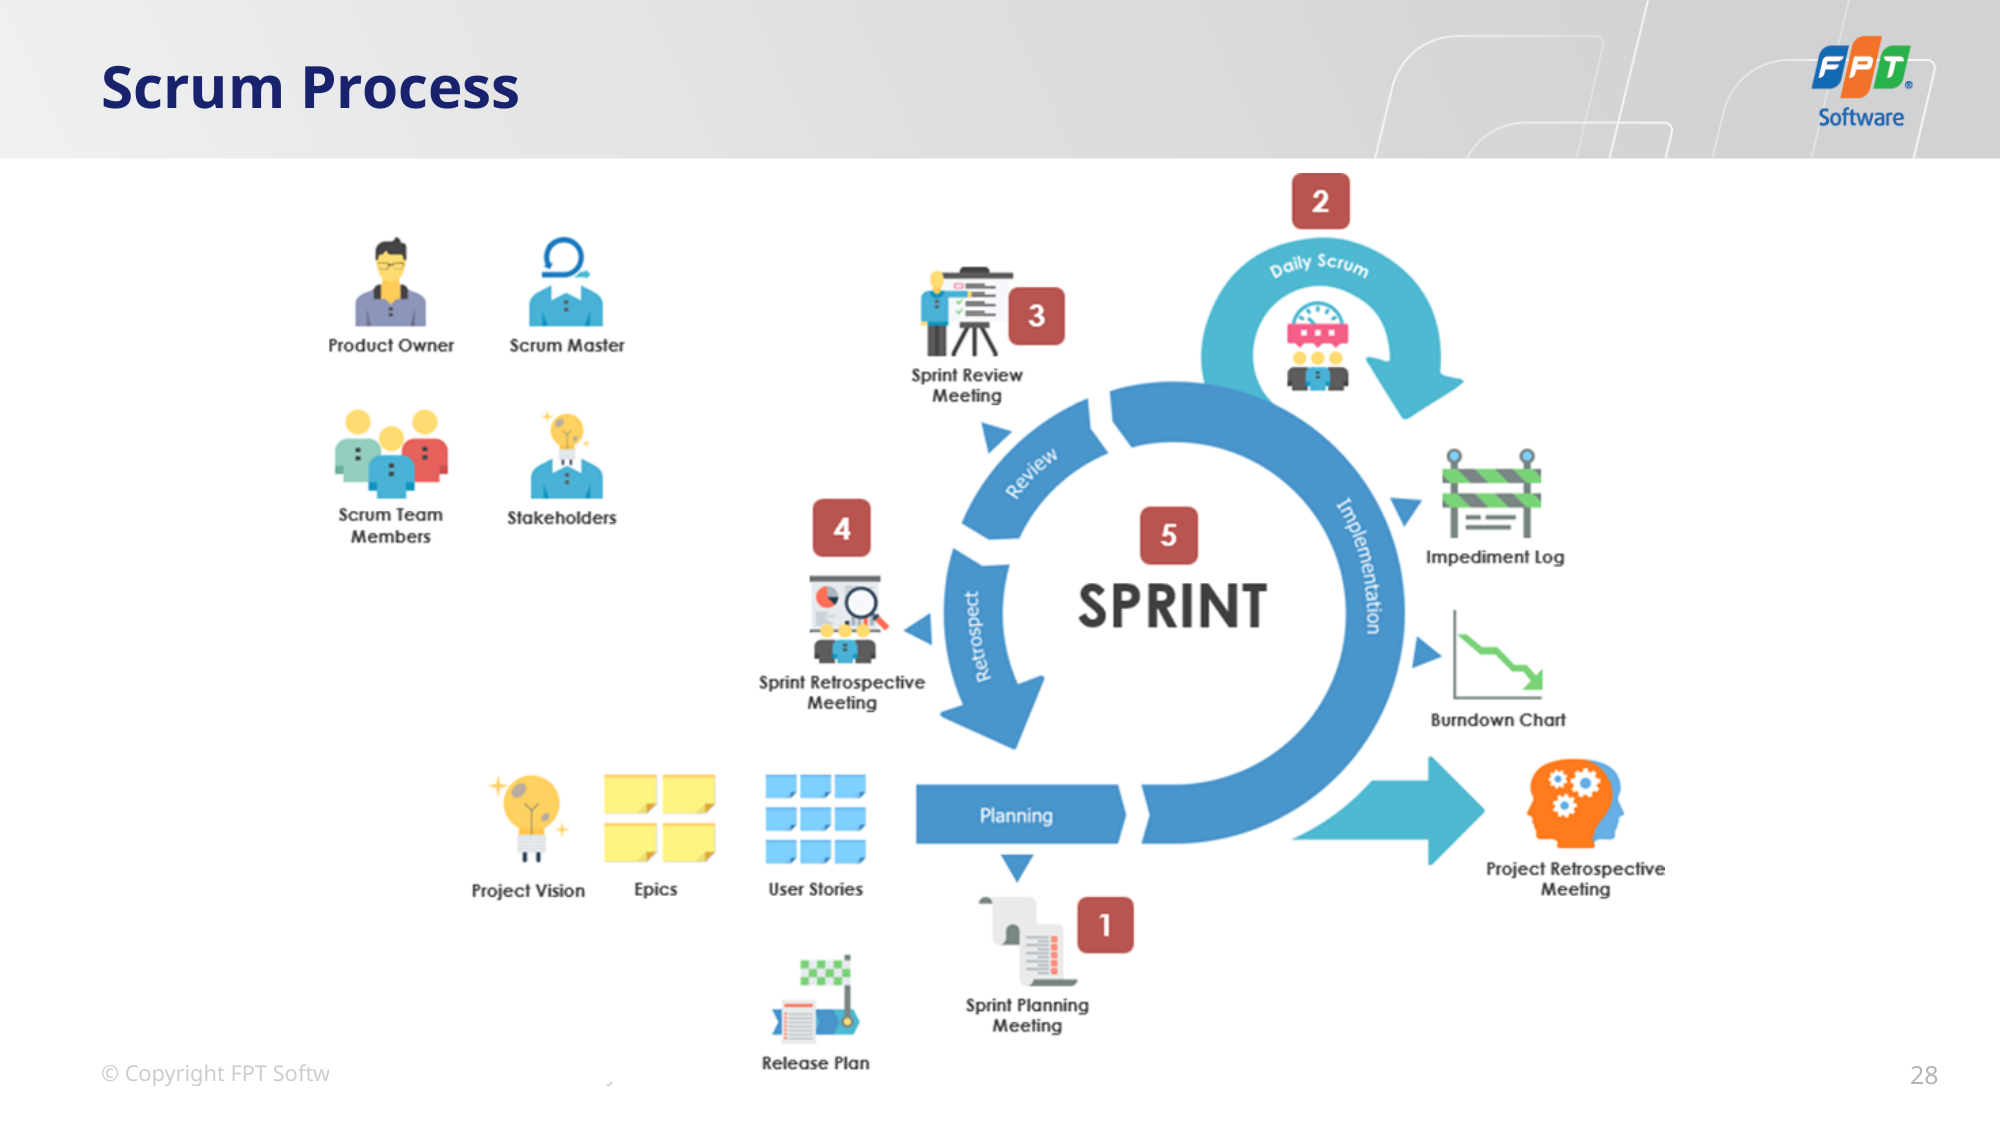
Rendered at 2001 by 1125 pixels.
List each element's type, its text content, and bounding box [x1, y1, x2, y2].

picture [0, 0, 2000, 159]
slide_number 28 [1855, 1052, 1954, 1094]
picture [329, 173, 1665, 1082]
title Scrum Process [86, 31, 1812, 148]
